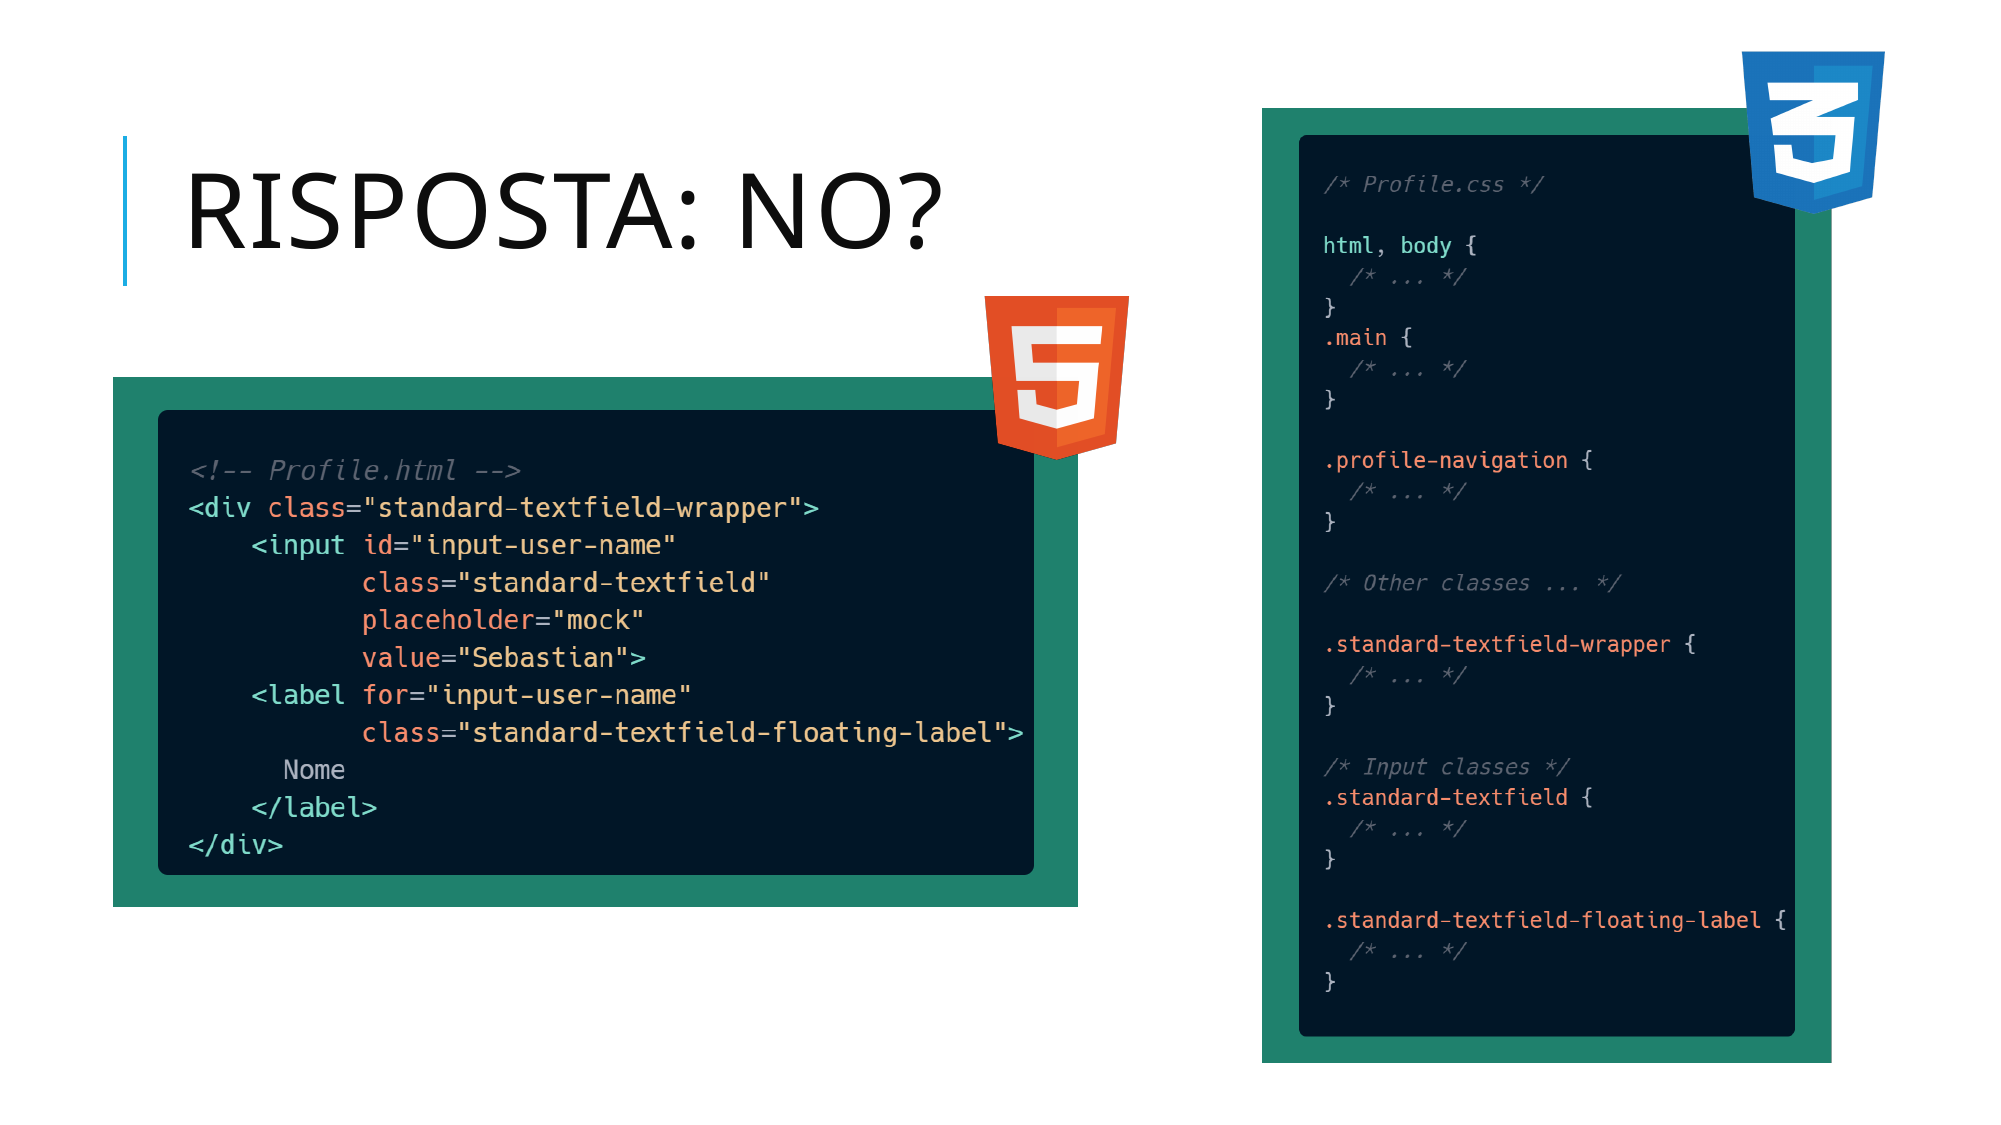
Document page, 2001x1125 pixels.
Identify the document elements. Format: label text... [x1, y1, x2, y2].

picture [1741, 50, 1885, 215]
picture [113, 295, 1139, 907]
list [1260, 108, 1833, 1063]
title RISPOSTA: NO? [168, 96, 1734, 342]
